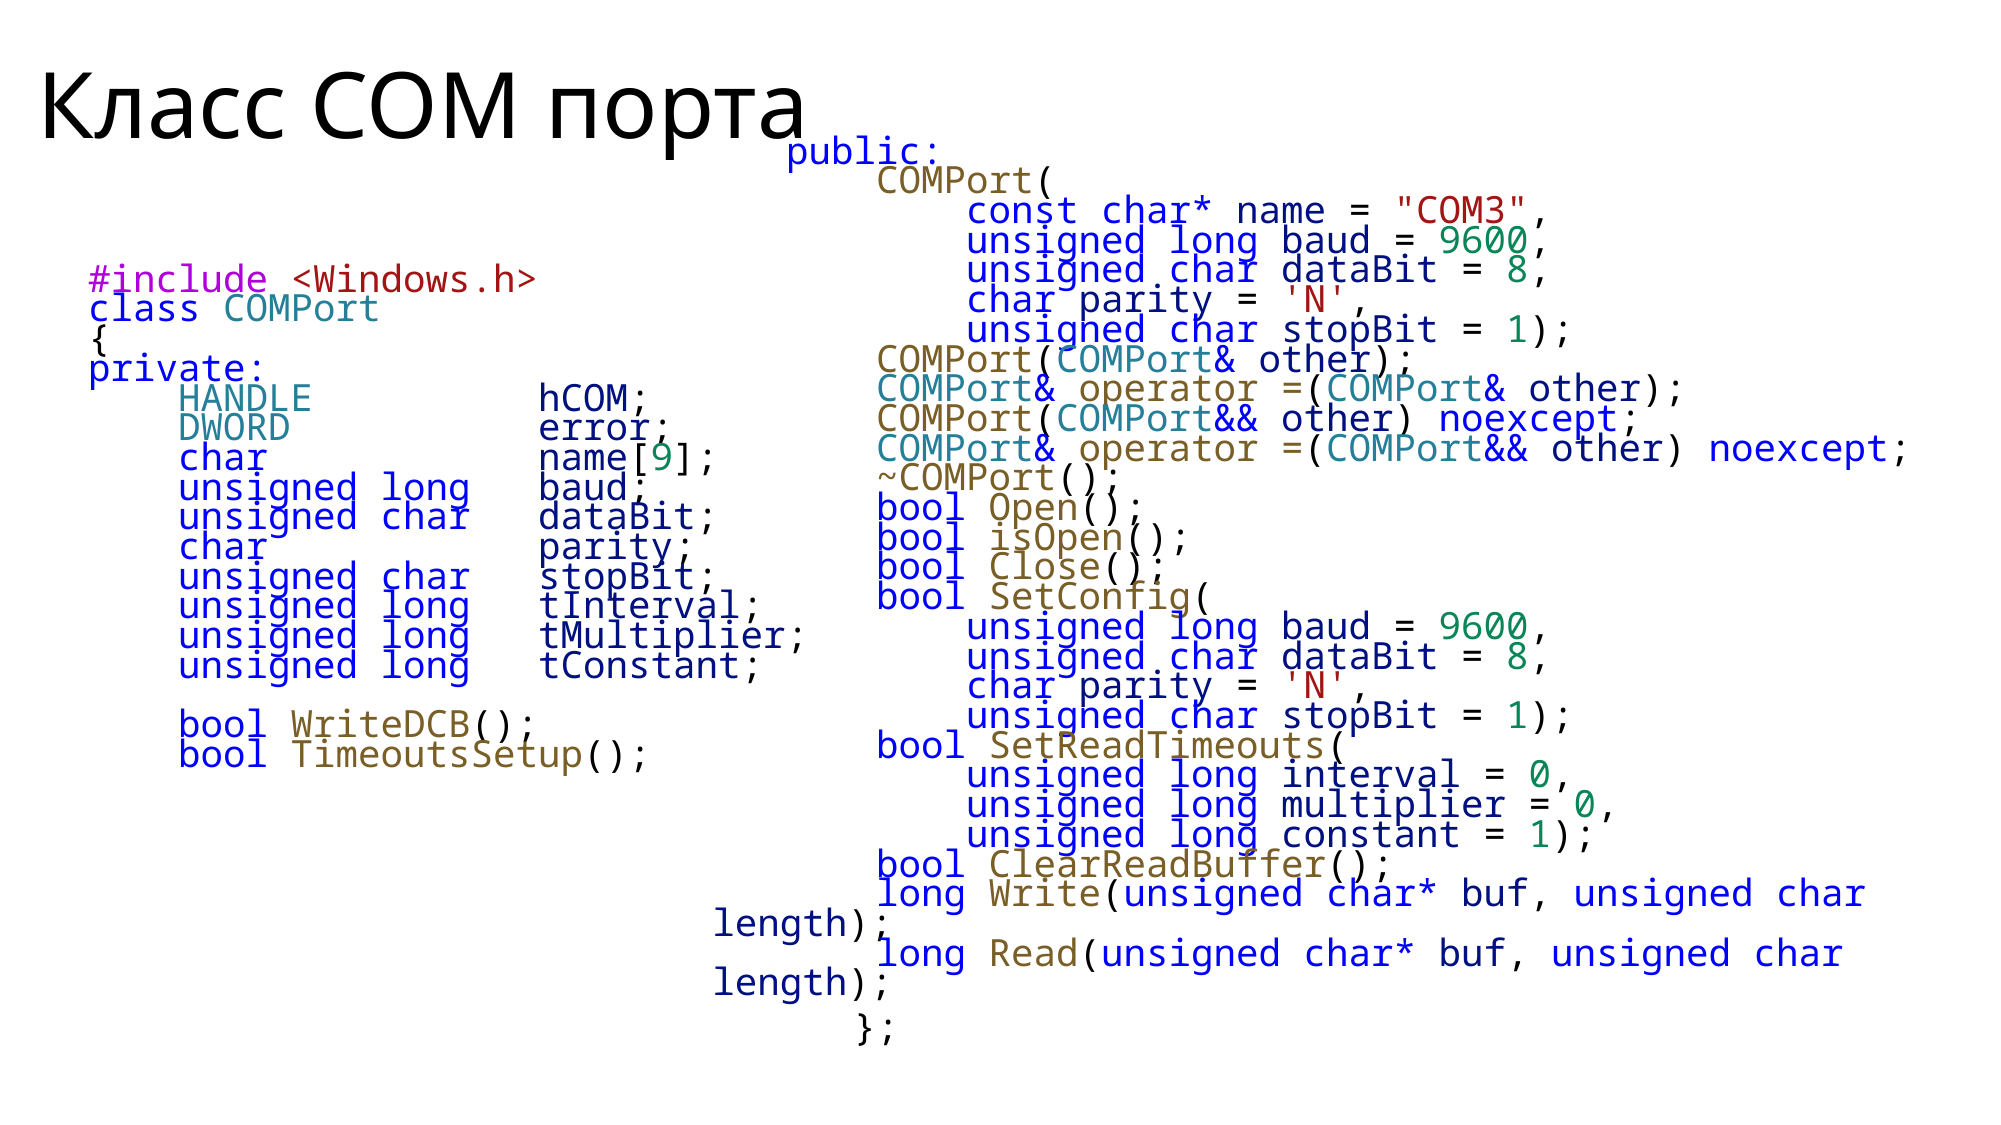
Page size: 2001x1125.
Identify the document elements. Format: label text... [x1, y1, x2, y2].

text_box #include <Windows.h> class COMPort { private: HANDLE hCOM; DWORD error; char name[9]; unsigned long baud; unsigned char dataBit; char parity; unsigned char stopBit; unsigned long tInterval; unsigned long tMultiplier; unsigned long tConstant; bool WriteDCB(); bool TimeoutsSetup(); [0, 262, 697, 783]
text_box public: COMPort( const char* name = "COM3", unsigned long baud = 9600, unsigned char dataBit = 8, char parity = 'N', unsigned char stopBit = 1); COMPort(COMPort& other); COMPort& operator =(COMPort& other); COMPort(COMPort&& other) noexcept; COMPort& operator =(COMPort&& other) noexcept; ~COMPort(); bool Open(); bool isOpen(); bool Close(); bool SetConfig( unsigned long baud = 9600, unsigned char dataBit = 8, char parity = 'N', unsigned char stopBit = 1); bool SetReadTimeouts( unsigned long interval = 0, unsigned long multiplier = 0, unsigned long constant = 1); bool ClearReadBuffer(); long Write(unsigned char* buf, unsigned char length); long Read(unsigned char* buf, unsigned char length); }; [697, 134, 1978, 1056]
title Класс COM порта [22, 0, 1748, 218]
